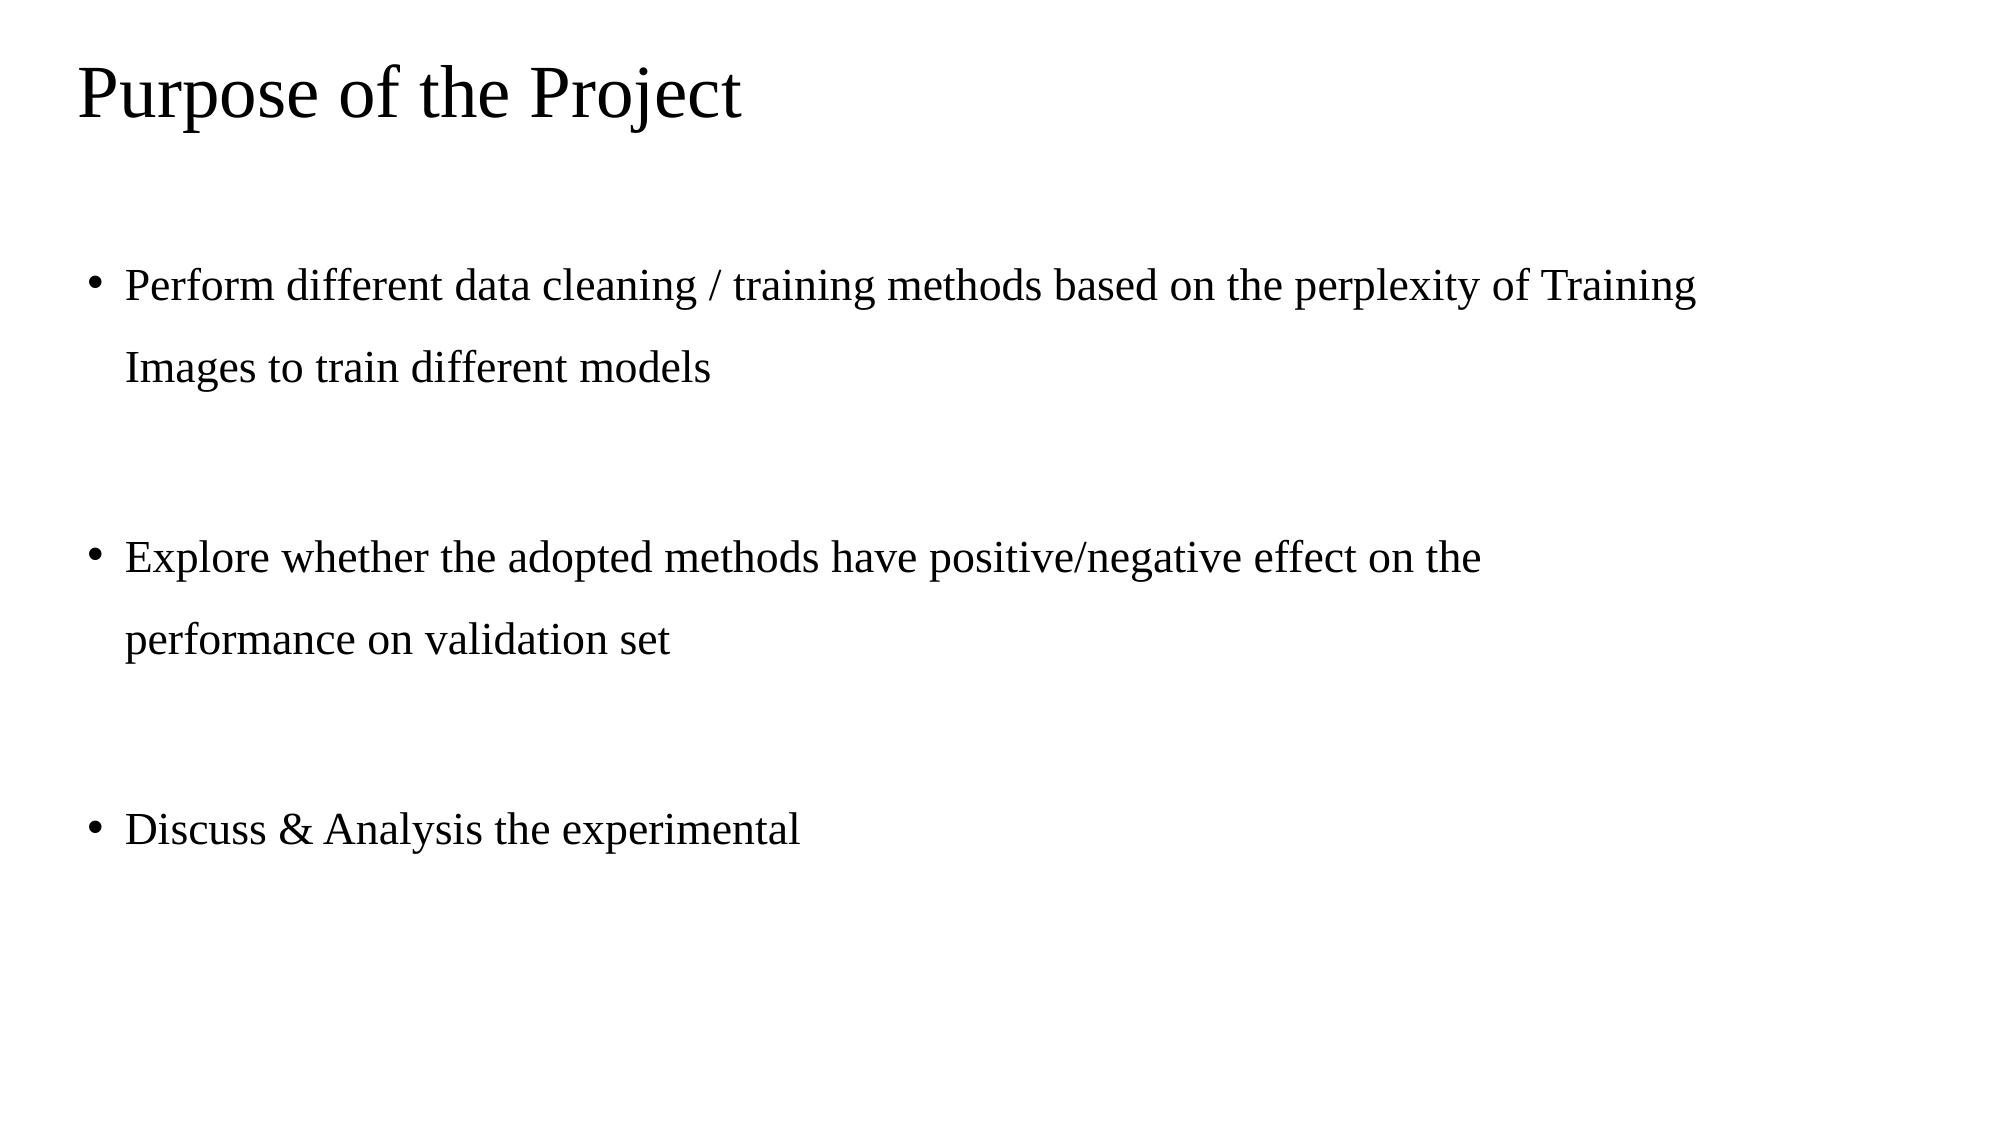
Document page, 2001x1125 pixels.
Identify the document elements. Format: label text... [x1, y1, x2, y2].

title Purpose of the Project [63, 0, 1852, 187]
text_box Perform different data cleaning / training methods based on the perplexity of Training Images to train different models Explore whether the adopted methods have positive/negative effect on the performance on validation set Discuss & Analysis the experimental [62, 219, 1718, 1040]
